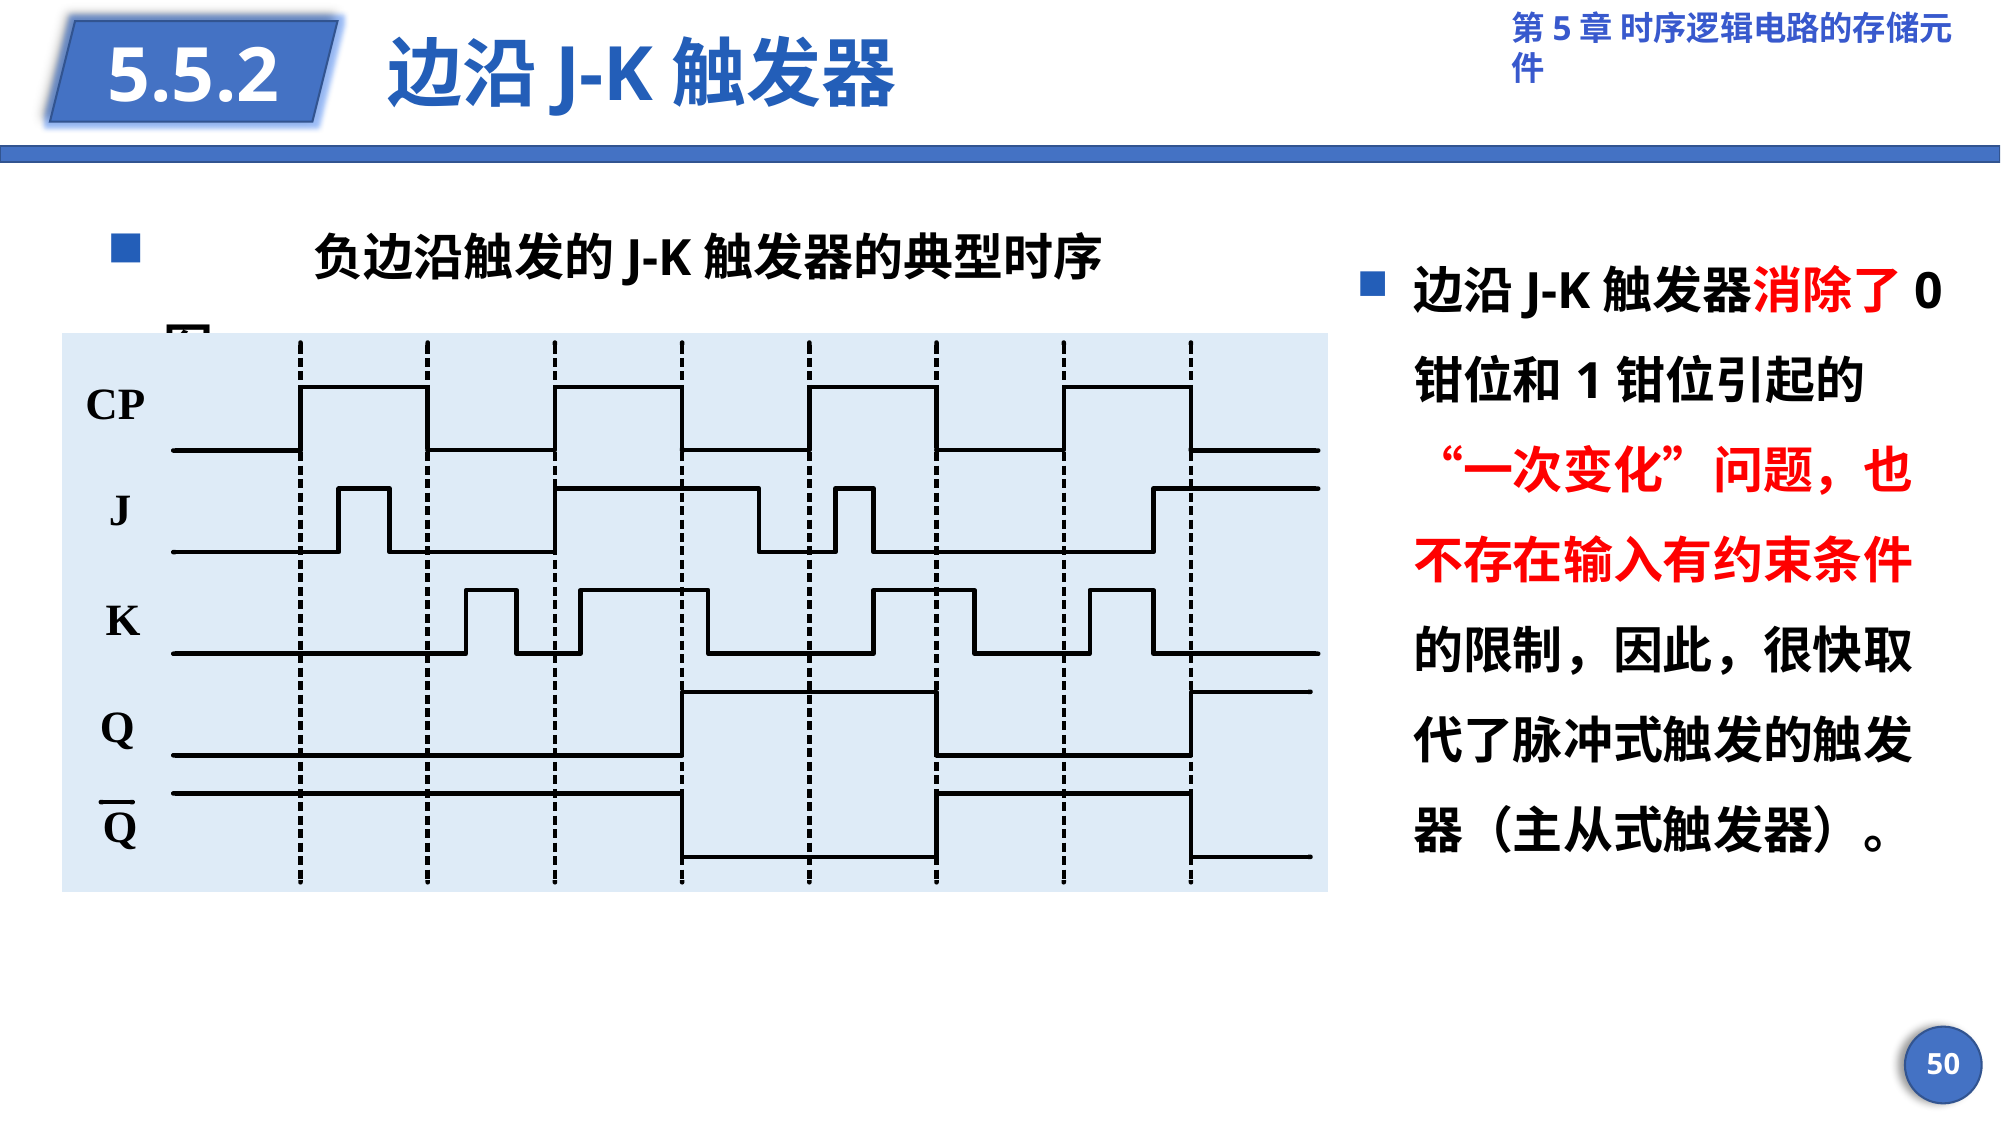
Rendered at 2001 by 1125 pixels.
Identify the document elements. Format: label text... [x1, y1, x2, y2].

text_box 边沿J-K触发器消除了0钳位和1钳位引起的“一次变化”问题，也不存在输入有约束条件的限制，因此，很快取代了脉冲式触发的触发器（主从式触发器）。 [1342, 221, 1975, 867]
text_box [62, 333, 1328, 892]
slide_number 50 [1896, 1035, 1990, 1095]
text_box 负边沿触发的J-K触发器的典型时序图 [93, 187, 1119, 333]
text_box 5.5.2 [48, 20, 339, 123]
title 边沿J-K触发器 [372, 16, 1324, 137]
